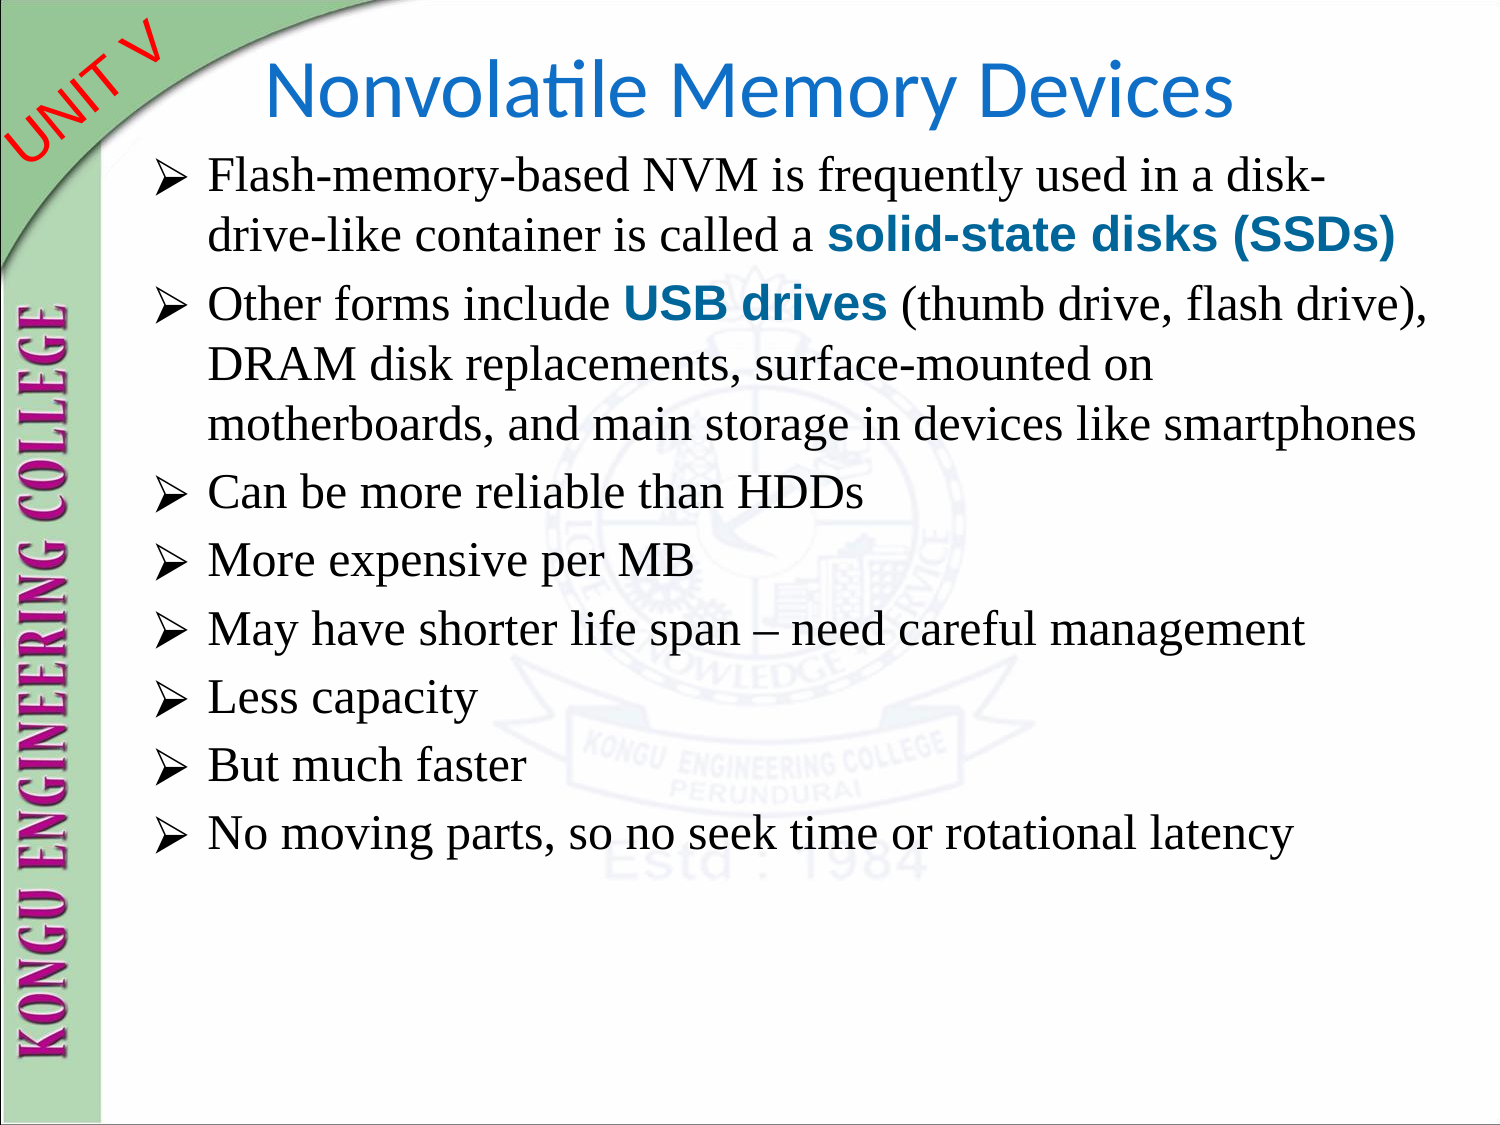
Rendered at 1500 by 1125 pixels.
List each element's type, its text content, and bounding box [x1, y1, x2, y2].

title Nonvolatile Memory Devices [75, 39, 1425, 135]
list Flash-memory-based NVM is frequently used in a disk-drive-like container is called a solid-state disks (SSDs) Other forms include USB drives (thumb drive, flash drive), DRAM disk replacements, surface-mounted on motherboards, and main storage in devices like smartphones Can be more reliable than HDDs More expensive per MB May have shorter life span – need careful management Less capacity But much faster No moving parts, so no seek time or rotational latency [117, 134, 1461, 849]
picture [0, 0, 1500, 1125]
